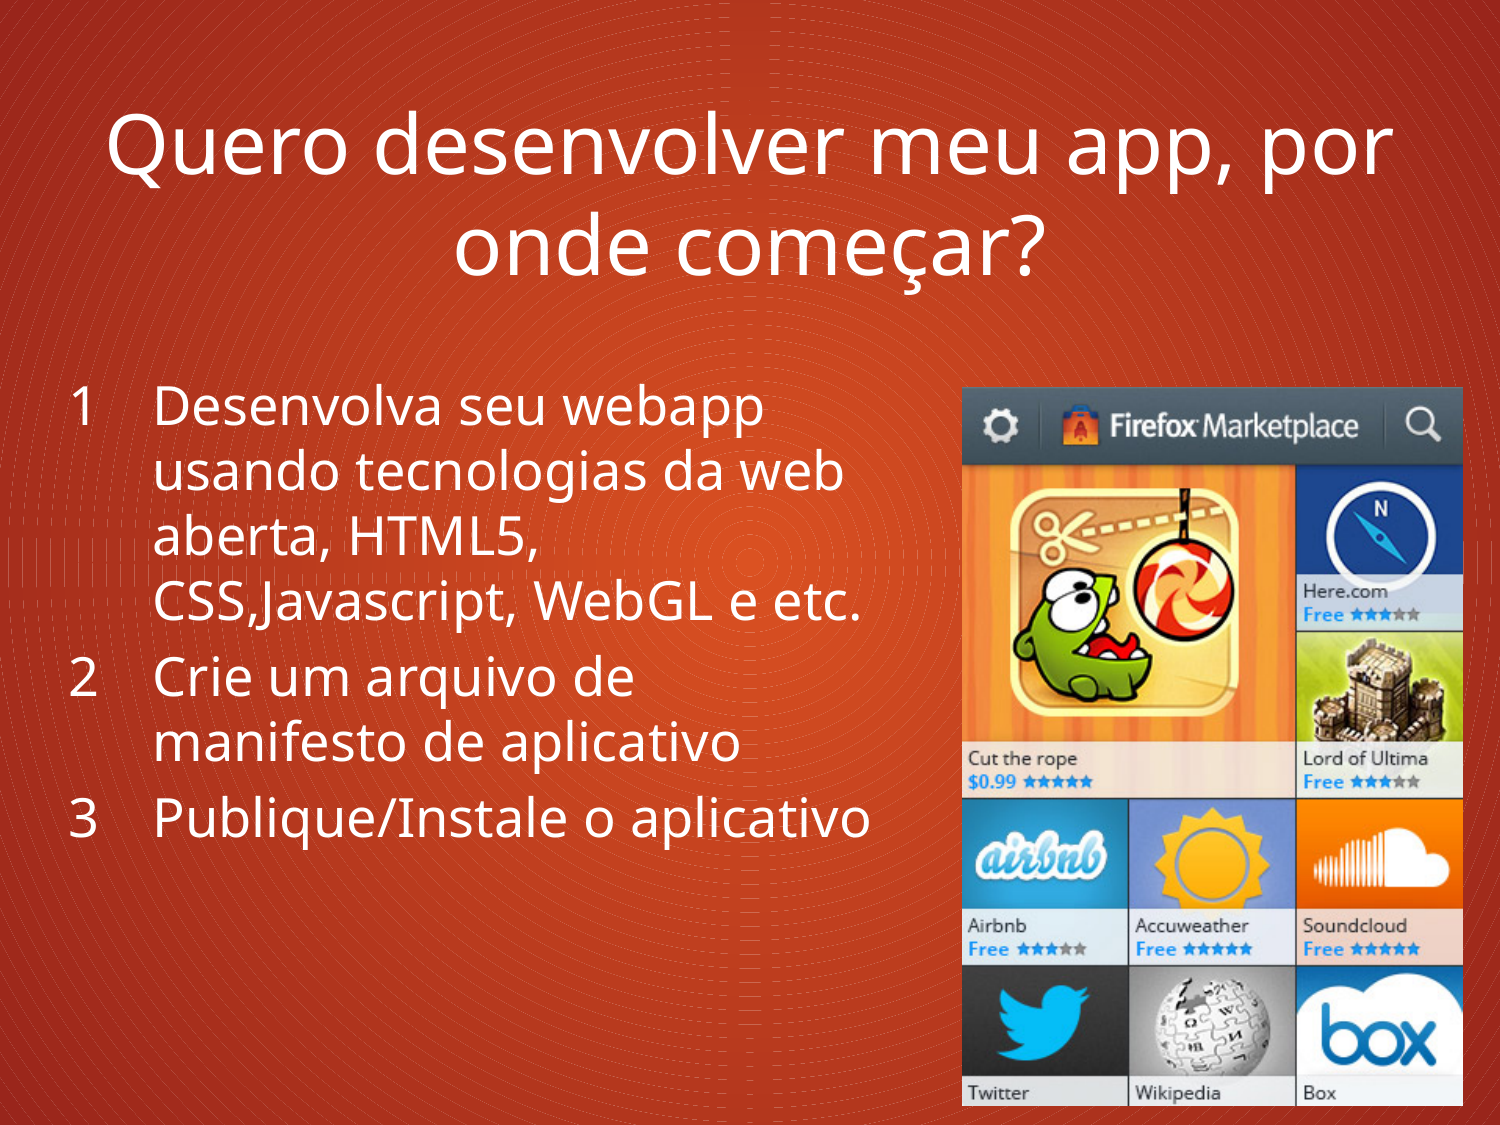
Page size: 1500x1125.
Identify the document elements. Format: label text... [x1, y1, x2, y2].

list Desenvolva seu webapp usando tecnologias da web aberta, HTML5, CSS,Javascript, WebGL e etc. Crie um arquivo de manifesto de aplicativo Publique/Instale o aplicativo [53, 363, 918, 1106]
picture [962, 386, 1463, 1107]
title Quero desenvolver meu app, por onde começar? [75, 56, 1425, 327]
